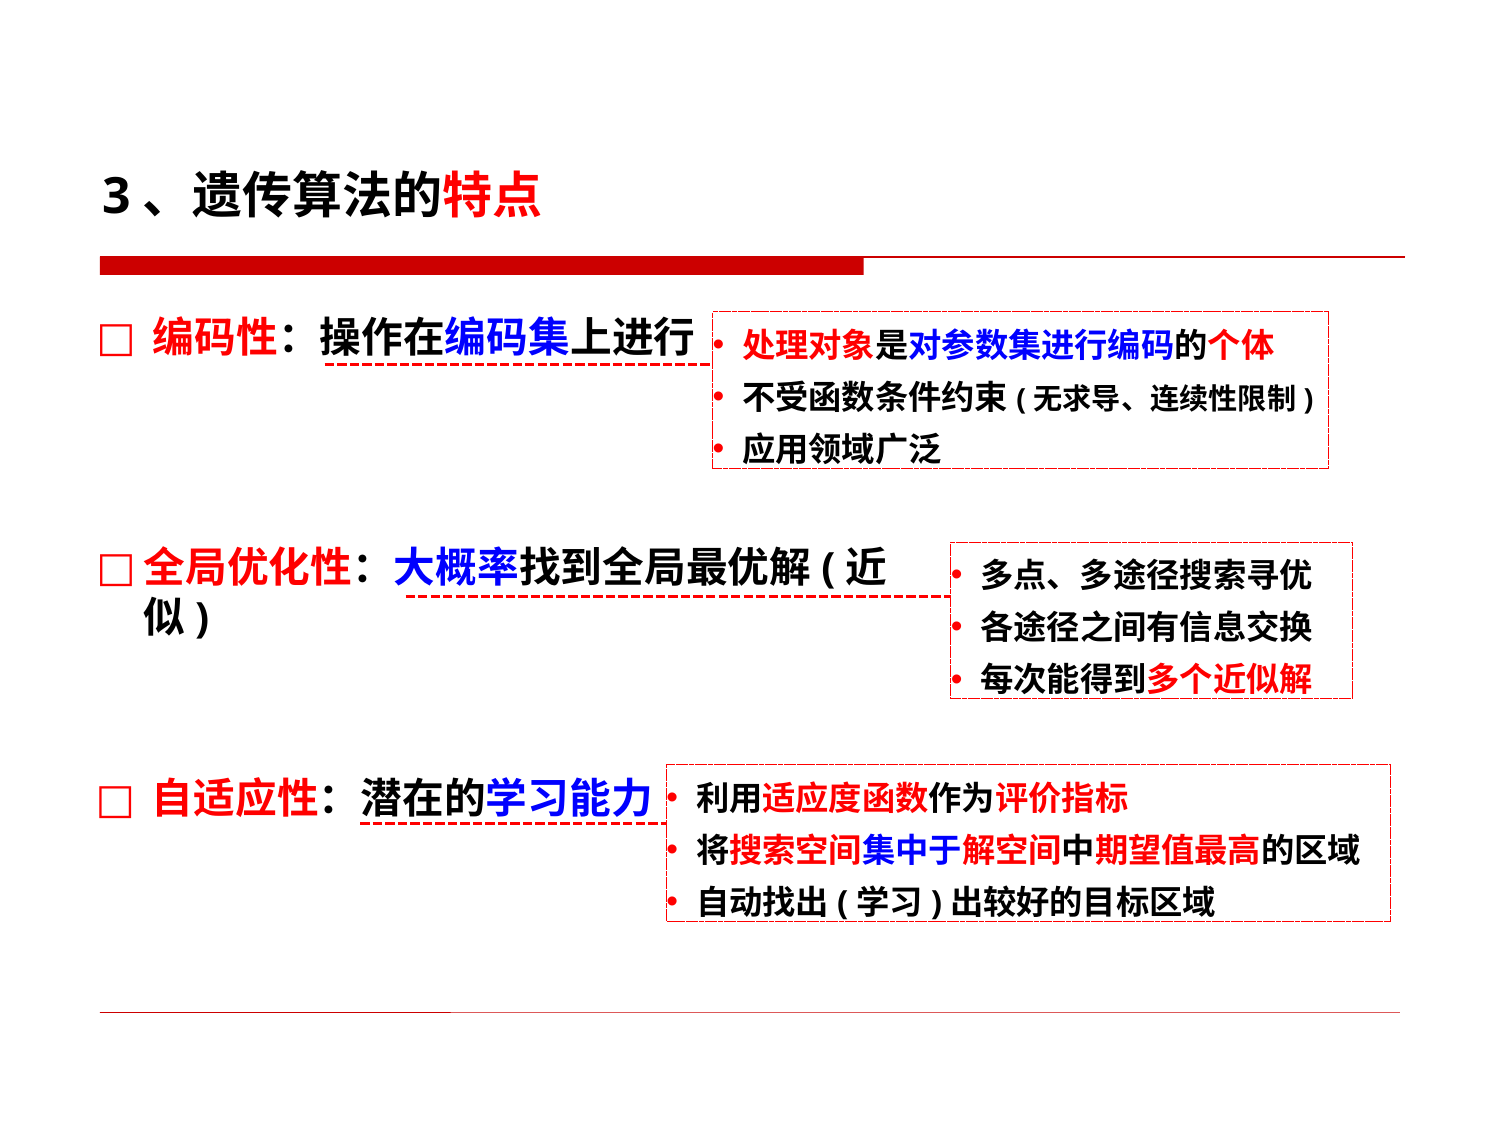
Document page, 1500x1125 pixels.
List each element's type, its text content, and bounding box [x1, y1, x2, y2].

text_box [324, 311, 1329, 470]
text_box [360, 764, 1391, 923]
text_box 3、遗传算法的特点 [102, 163, 550, 224]
text_box 自适应性：潜在的学习能力 [95, 771, 360, 822]
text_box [405, 542, 1353, 701]
text_box 编码性：操作在编码集上进行 [96, 310, 715, 361]
text_box 全局优化性：大概率找到全局最优解(近似) [96, 540, 951, 641]
